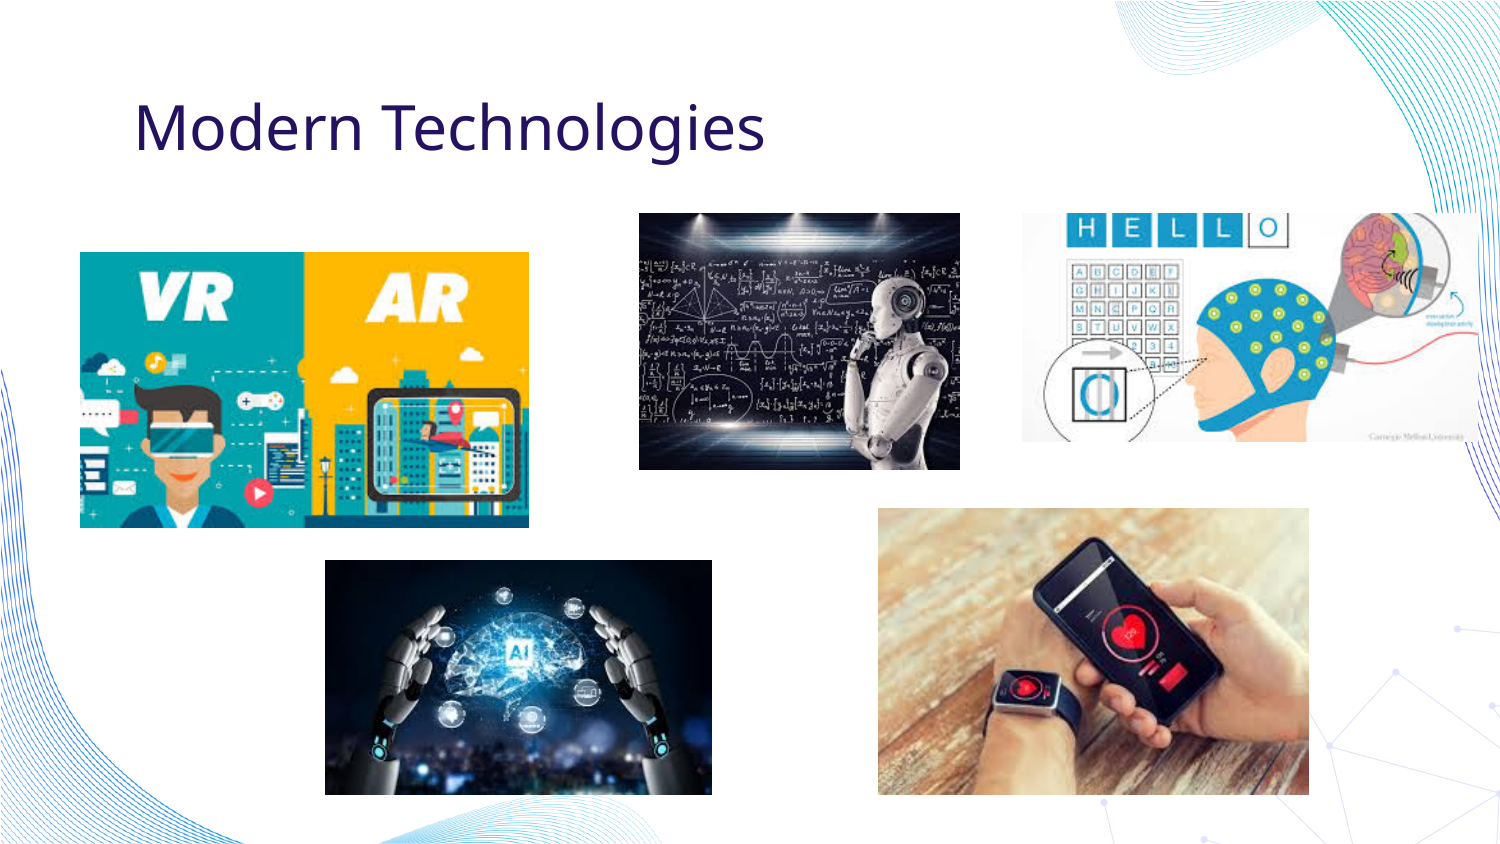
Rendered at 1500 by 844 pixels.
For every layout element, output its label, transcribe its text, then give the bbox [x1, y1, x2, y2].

title Modern Technologies [118, 72, 1382, 167]
picture [0, 213, 960, 844]
picture [878, 0, 1500, 795]
